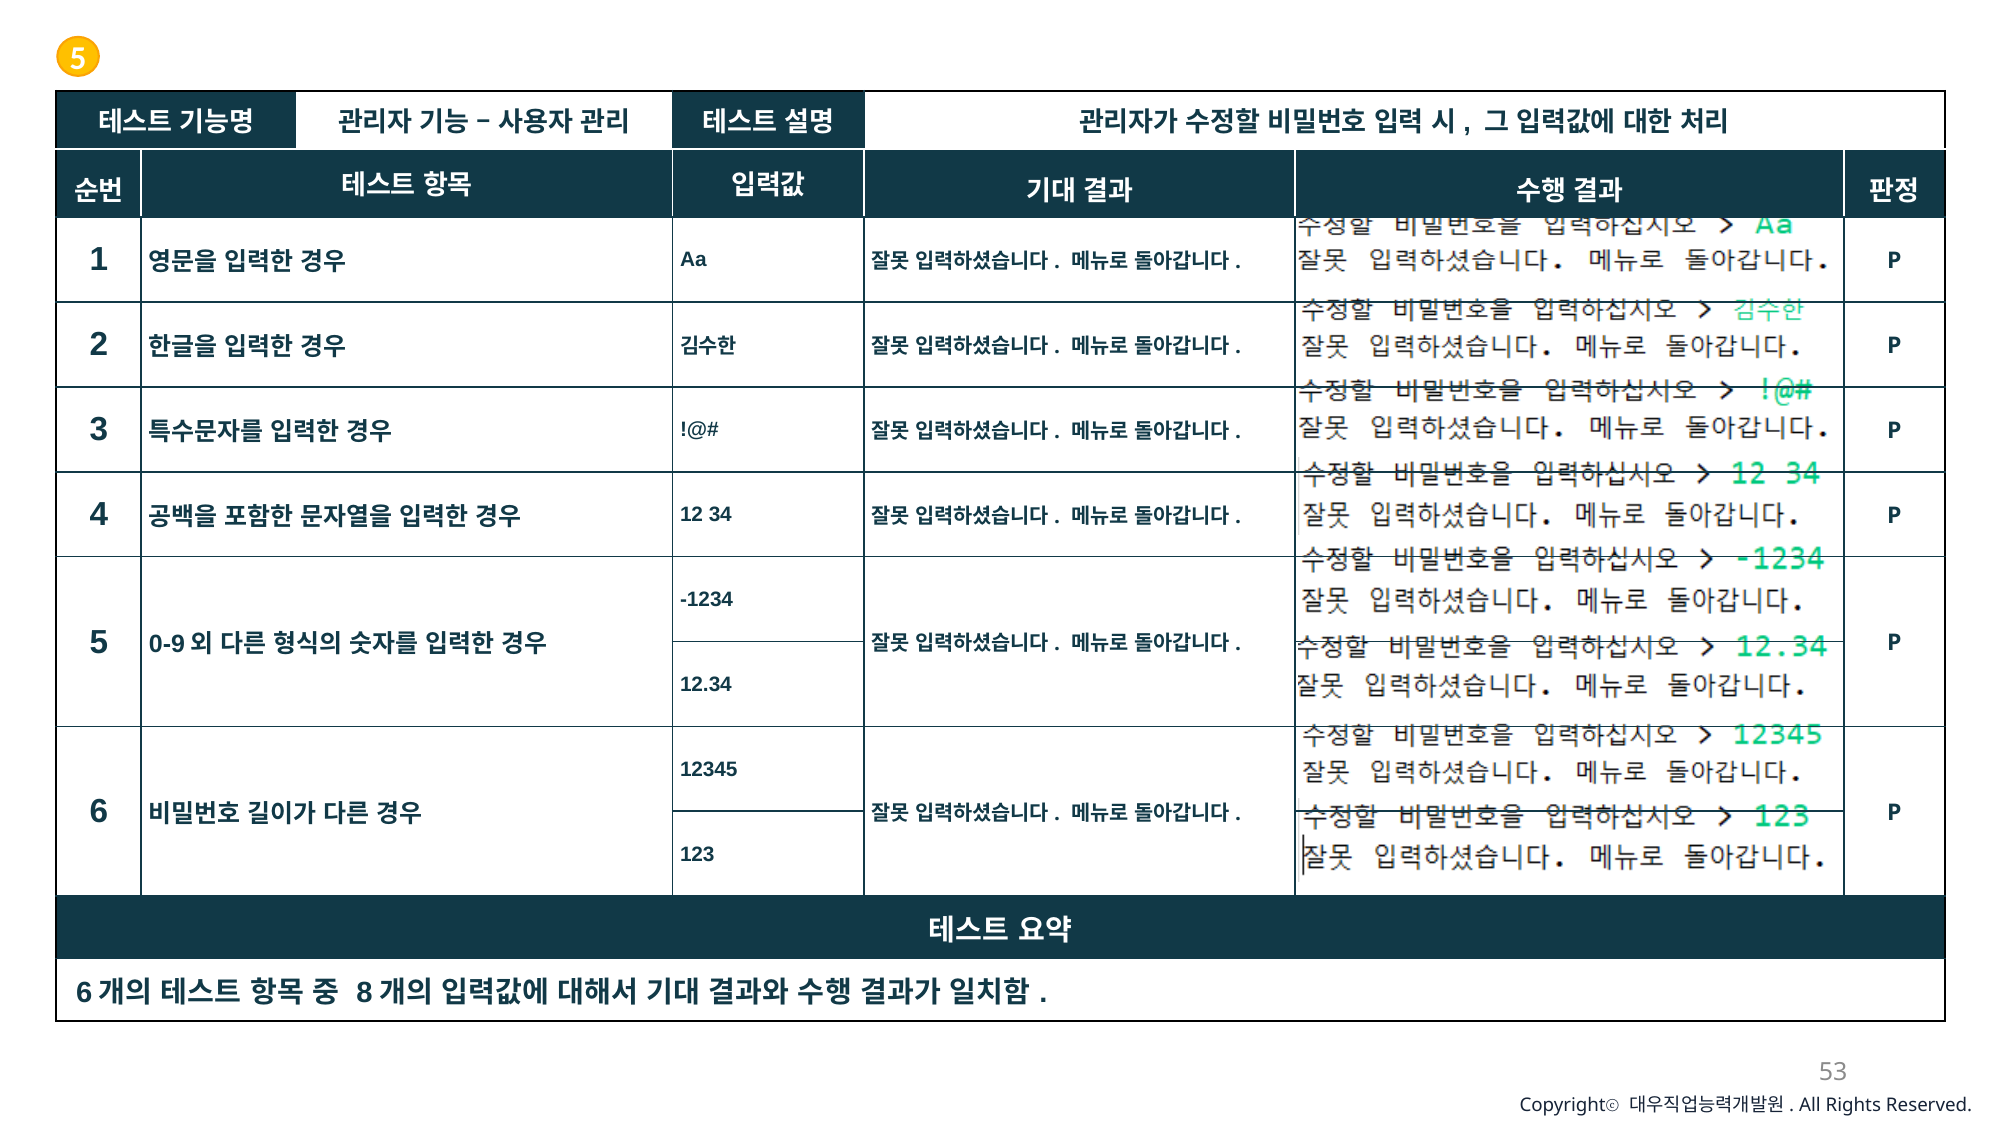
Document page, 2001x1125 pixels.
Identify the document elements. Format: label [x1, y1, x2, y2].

table_cell [142, 473, 672, 556]
table_cell [865, 303, 1294, 386]
table_cell [57, 727, 140, 895]
table_cell [57, 959, 1944, 1020]
table_cell [1833, 557, 1843, 641]
table_cell [57, 150, 140, 216]
table_cell [1296, 473, 1843, 556]
table_cell [1296, 642, 1843, 726]
table_cell [1845, 388, 1944, 471]
table_cell [1845, 557, 1944, 726]
picture [1298, 457, 1833, 535]
table_cell [142, 218, 672, 301]
table_cell [57, 557, 140, 726]
table_cell [673, 557, 863, 641]
table_cell [57, 473, 140, 556]
table_cell [142, 150, 672, 216]
table_cell [1296, 388, 1843, 471]
table_cell [57, 218, 140, 301]
text_box [56, 35, 100, 77]
table_cell [673, 388, 863, 471]
picture [1298, 288, 1817, 366]
table_cell [57, 388, 140, 471]
table_cell [1845, 218, 1944, 301]
table_cell [865, 473, 1294, 556]
table_cell [673, 303, 863, 386]
table_cell [673, 218, 863, 301]
picture [1298, 203, 1833, 280]
table_cell [673, 727, 863, 810]
table_cell [865, 150, 1294, 216]
table_cell [142, 727, 672, 895]
table_cell [1845, 727, 1944, 895]
table_cell [57, 897, 1944, 958]
picture [1298, 375, 1833, 452]
table_cell [1845, 303, 1944, 386]
table_cell [865, 557, 1294, 726]
table_cell [142, 303, 672, 386]
table_cell [1296, 150, 1843, 216]
table_cell [1296, 303, 1843, 386]
table_cell [1845, 473, 1944, 556]
table_cell [142, 557, 672, 726]
table_cell [142, 388, 672, 471]
picture [1298, 542, 1833, 703]
slide_number [1412, 1042, 1863, 1103]
table_cell [673, 150, 863, 216]
picture [1298, 712, 1837, 882]
table_cell [57, 303, 140, 386]
table_cell [865, 218, 1294, 301]
table_cell [1836, 727, 1843, 810]
table_cell [1845, 150, 1944, 216]
table_cell [673, 812, 863, 895]
table_cell [865, 388, 1294, 471]
table_cell [673, 642, 863, 726]
table_header [57, 92, 672, 148]
table_cell [865, 727, 1294, 895]
table_header [865, 92, 1944, 148]
table_header [673, 92, 863, 148]
table_cell [1296, 218, 1843, 301]
table_cell [673, 473, 863, 556]
table_cell [1296, 812, 1843, 895]
